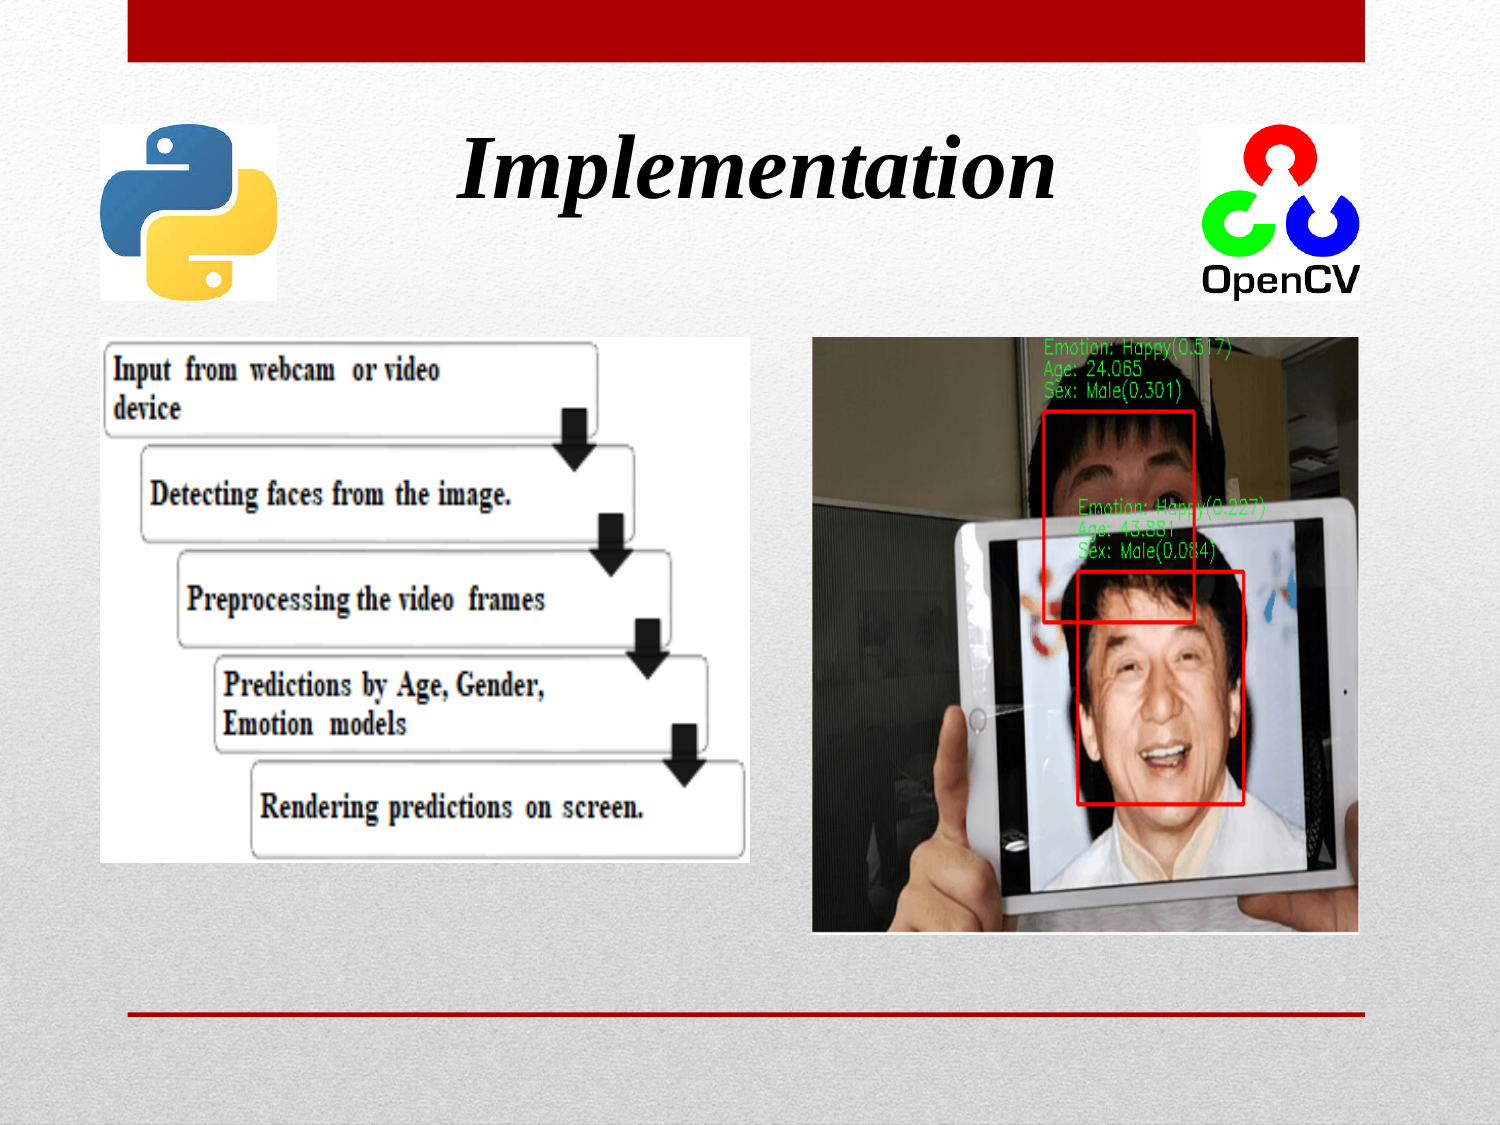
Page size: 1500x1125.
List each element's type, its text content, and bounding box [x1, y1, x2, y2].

picture [811, 336, 1361, 935]
picture [1200, 124, 1361, 302]
picture [99, 124, 278, 302]
picture [99, 336, 751, 864]
text_box Implementation [442, 99, 1074, 225]
